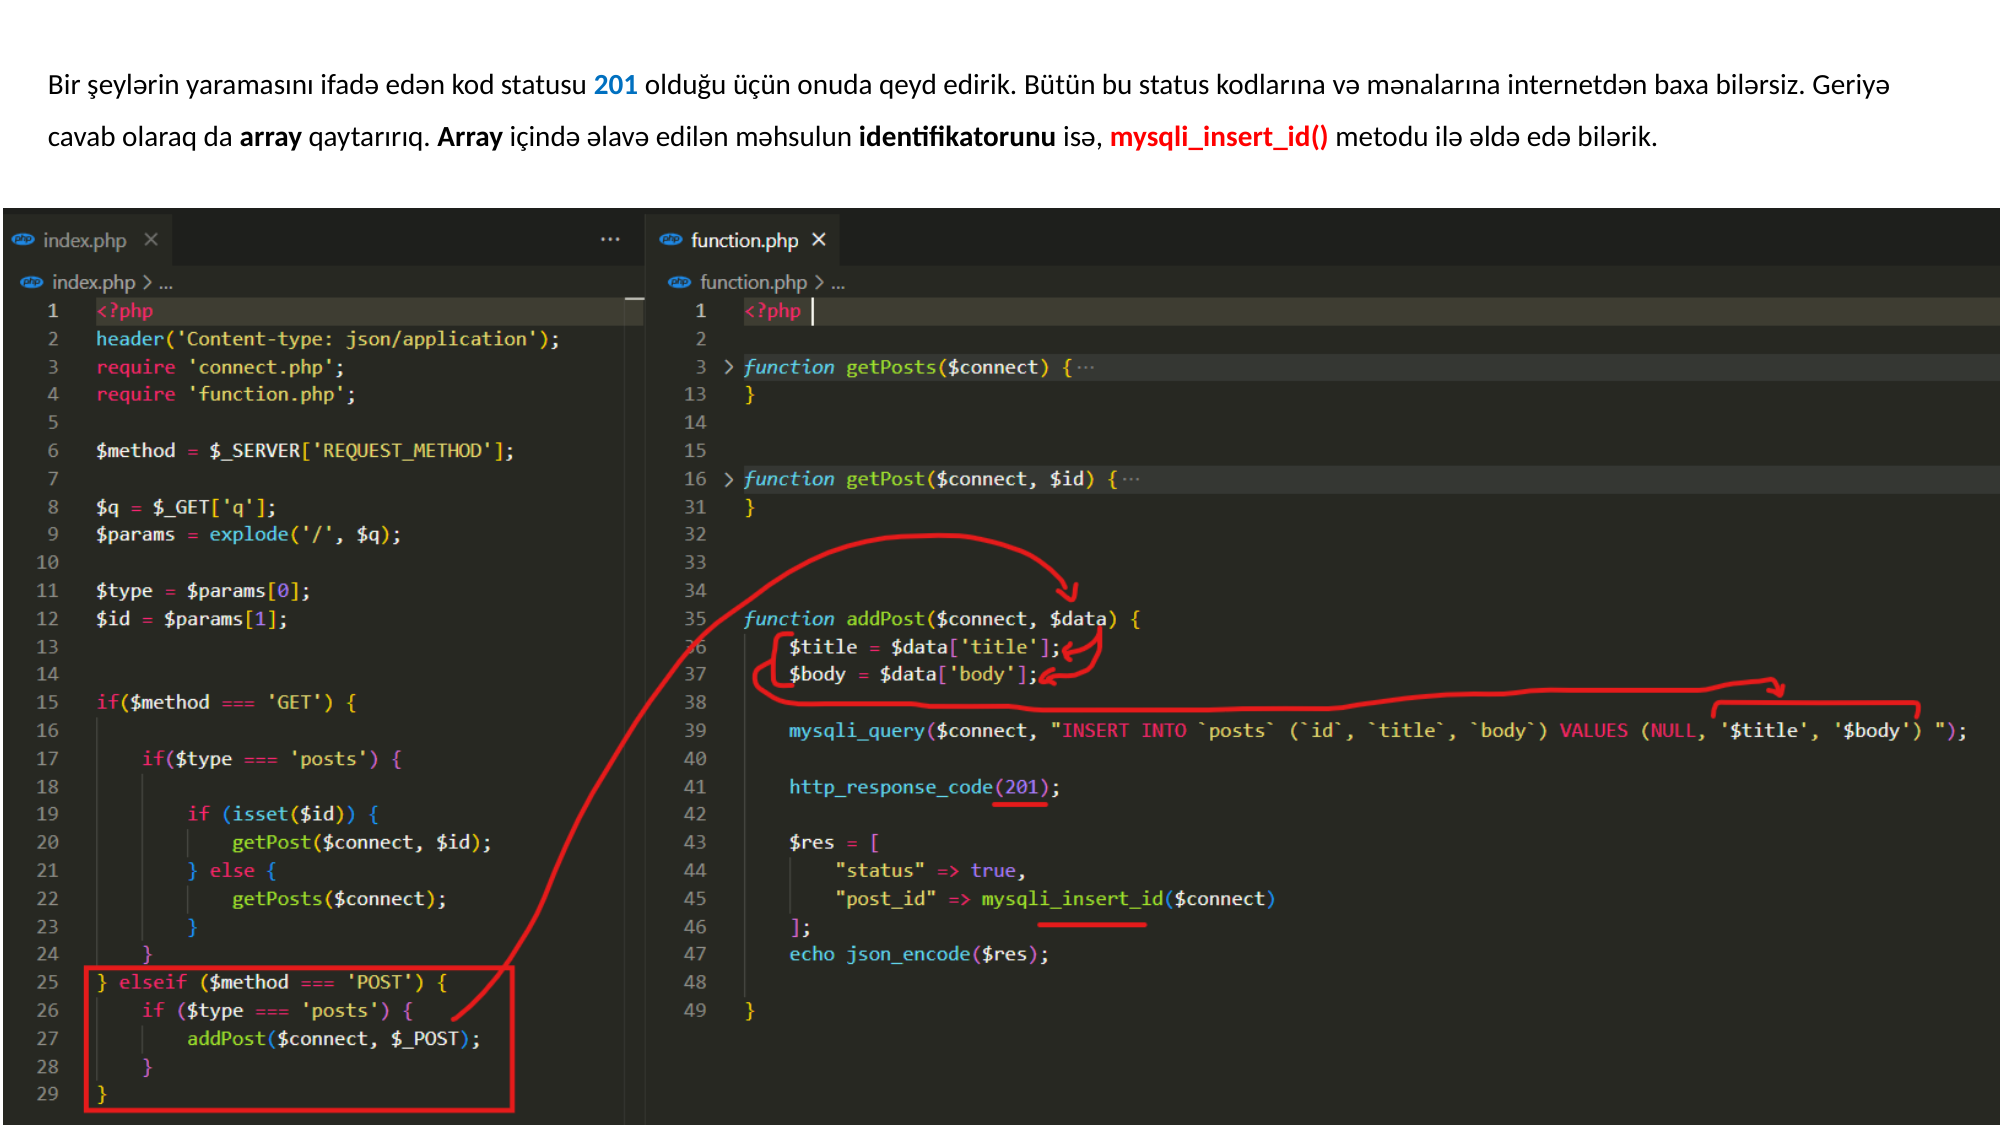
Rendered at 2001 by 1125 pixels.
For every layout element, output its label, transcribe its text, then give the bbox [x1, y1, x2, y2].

picture [2, 208, 2000, 1125]
text_box Bir şeylərin yaramasını ifadə edən kod statusu 201 olduğu üçün onuda qeyd edirik. Bütün bu status kodlarına və mənalarına internetdən baxa bilərsiz. Geriyə cavab olaraq da array qaytarırıq. Array içində əlavə edilən məhsulun identifikatorunu isə, mysqli_insert_id() metodu ilə əldə edə bilərik. [33, 40, 1973, 160]
